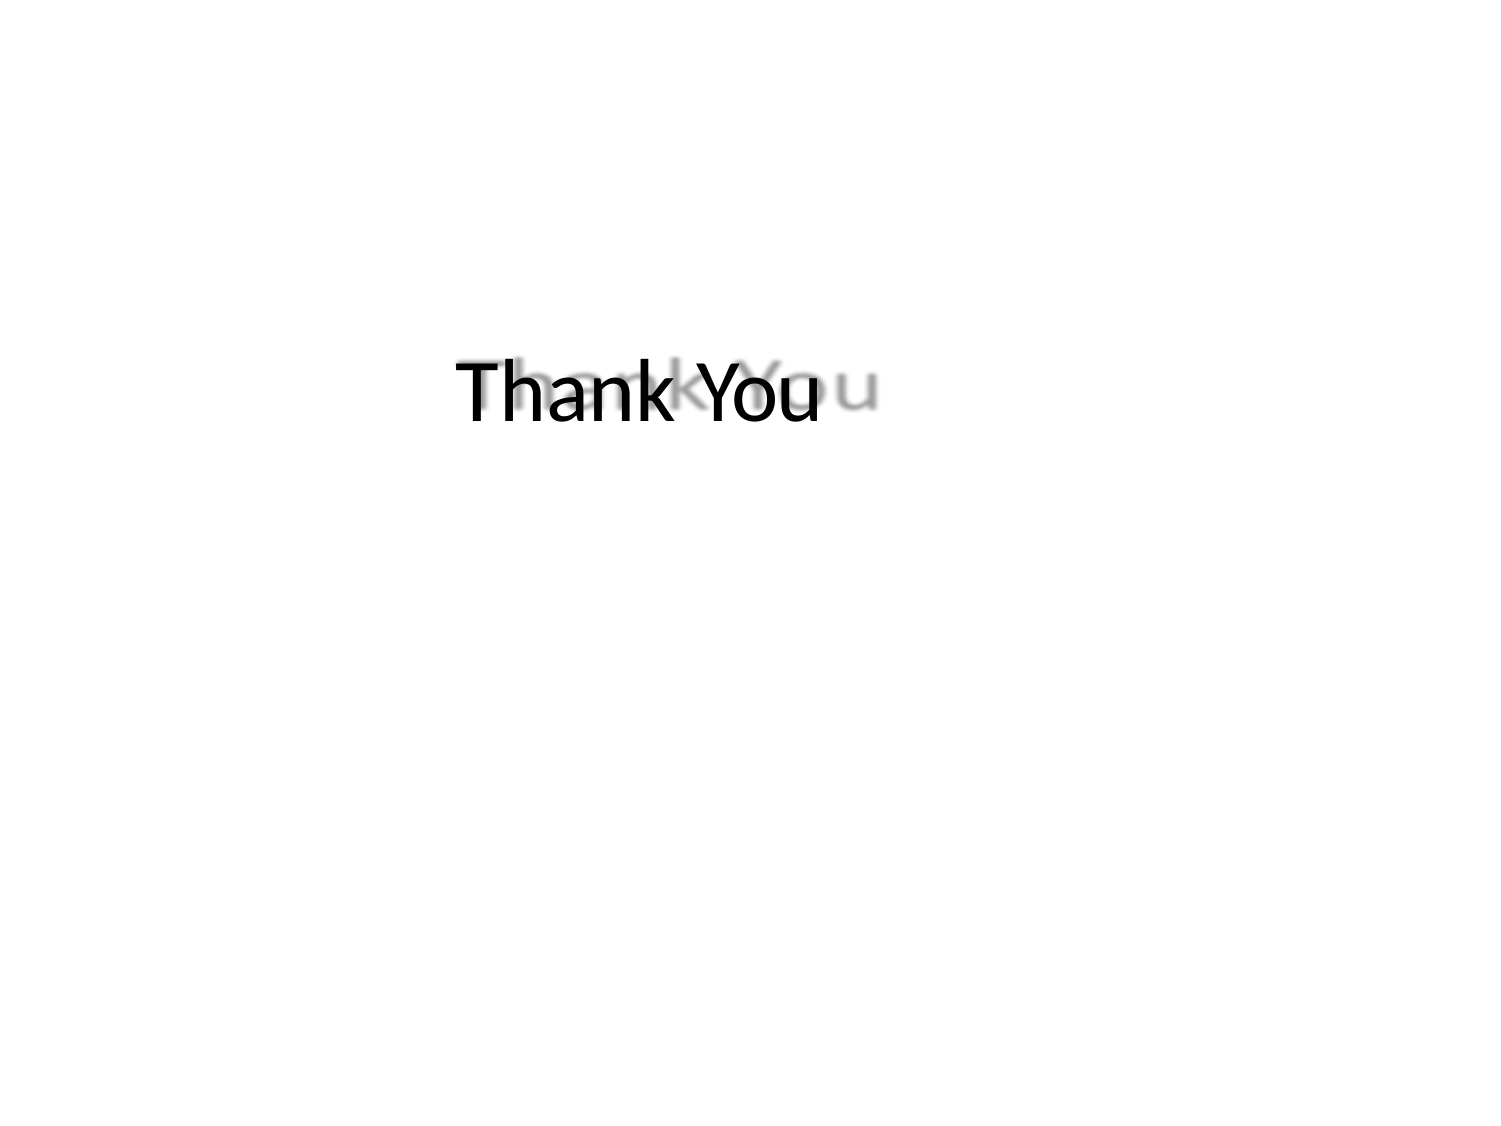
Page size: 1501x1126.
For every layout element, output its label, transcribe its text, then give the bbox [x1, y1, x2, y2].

title Thank You [454, 330, 885, 520]
text_box [390, 310, 951, 480]
